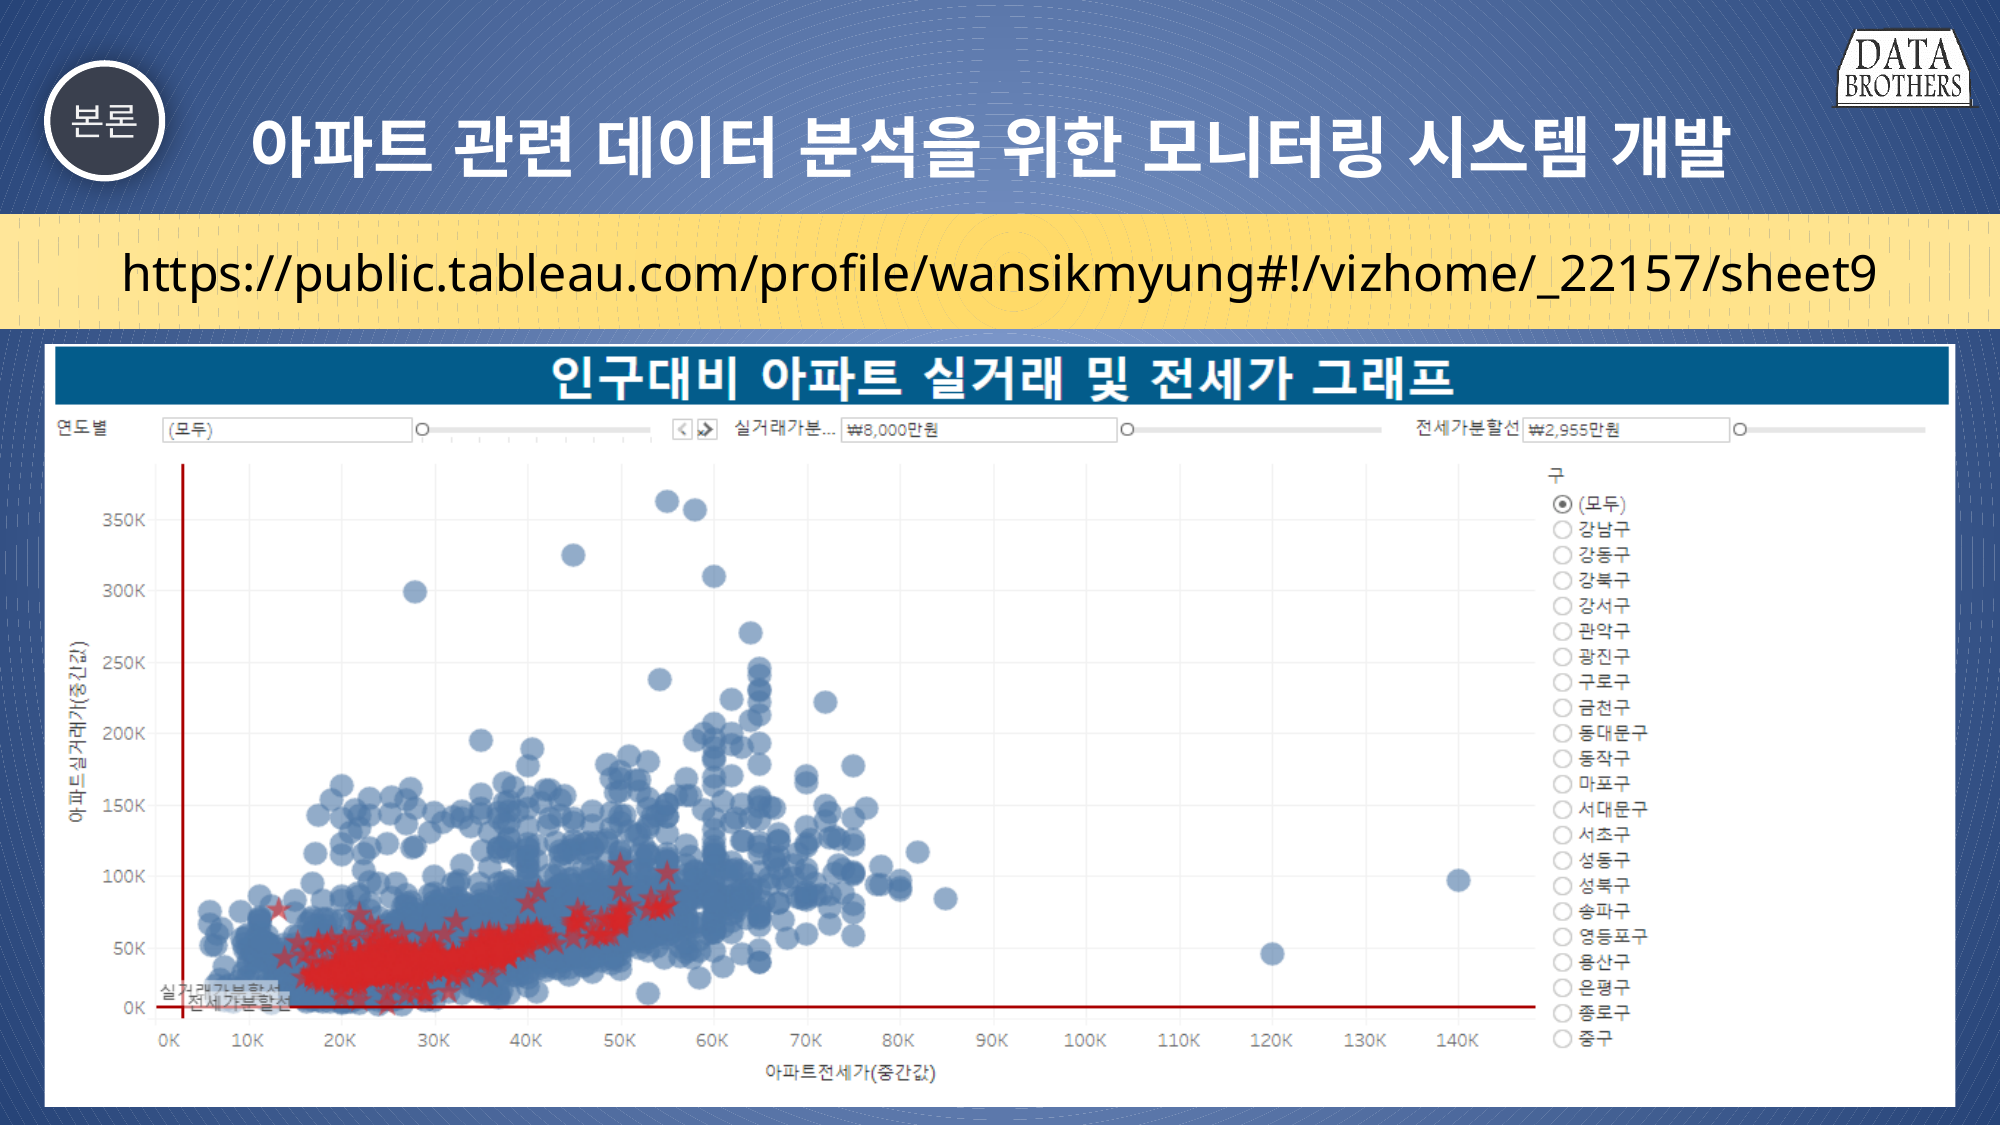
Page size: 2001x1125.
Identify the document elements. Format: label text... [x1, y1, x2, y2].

text_box https://public.tableau.com/profile/wansikmyung#!/vizhome/_22157/sheet9 [0, 233, 2000, 309]
text_box [0, 213, 2000, 233]
text_box 아파트 관련 데이터 분석을 위한 모니터링 시스템 개발 [235, 18, 1822, 194]
picture [44, 344, 1956, 1107]
text_box 본론 [46, 62, 164, 180]
text_box [0, 309, 2000, 330]
picture [1821, 18, 1983, 108]
